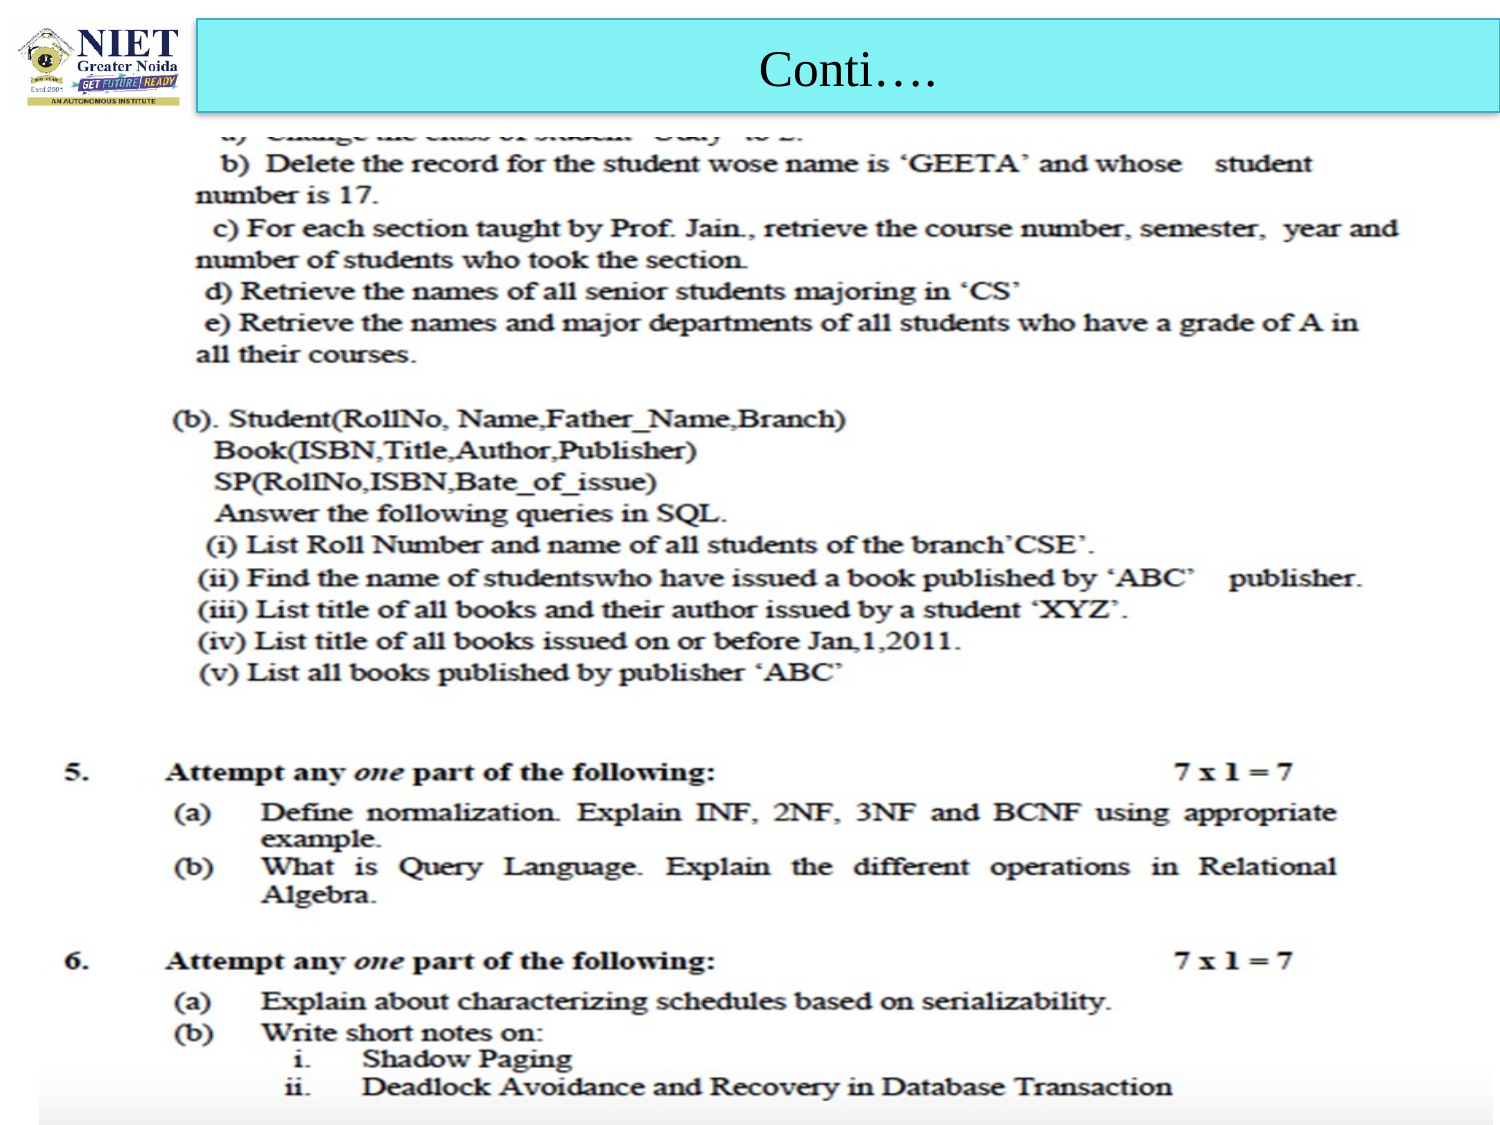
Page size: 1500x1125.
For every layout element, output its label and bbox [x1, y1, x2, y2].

picture [39, 136, 1493, 1125]
text_box [7, 18, 1500, 113]
